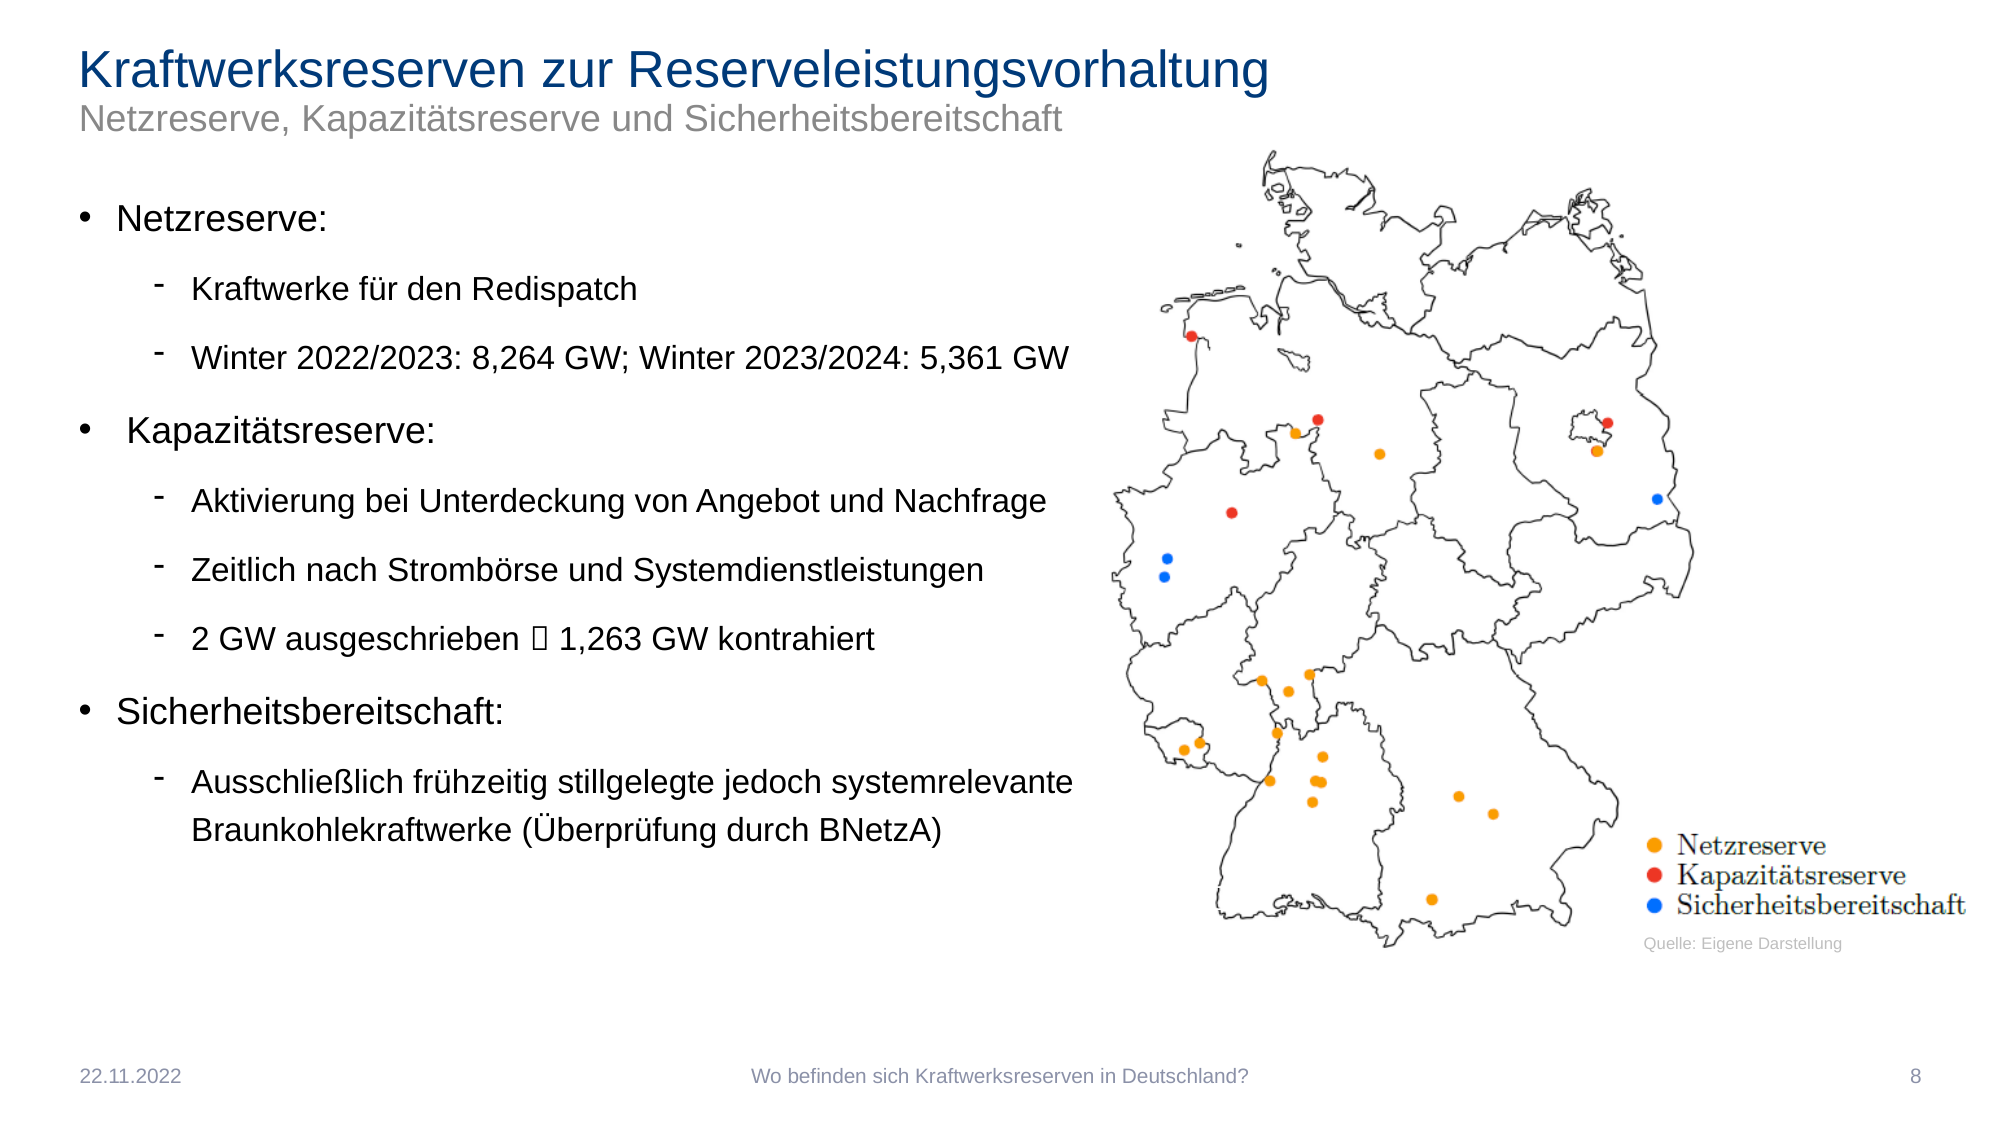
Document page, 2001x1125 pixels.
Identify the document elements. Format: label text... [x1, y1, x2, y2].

list Netzreserve: Kraftwerke für den Redispatch Winter 2022/2023: 8,264 GW; Winter 2023/2024: 5,361 GW Kapazitätsreserve: Aktivierung bei Unterdeckung von Angebot und Nachfrage Zeitlich nach Strombörse und Systemdienstleistungen 2 GW ausgeschrieben  1,263 GW kontrahiert Sicherheitsbereitschaft: Ausschließlich frühzeitig stillgelegte jedoch systemrelevante Braunkohlekraftwerke (Überprüfung durch BNetzA) Nach 10 Tagen betriebsbereit  weiteren 11 Stunden Minimallast  weiteren 13 Stunden Volllast [78, 184, 1245, 1047]
picture [1094, 139, 1973, 965]
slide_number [79, 1063, 273, 1094]
footer Wo befinden sich Kraftwerksreserven in Deutschland? [276, 1063, 1724, 1094]
slide_number 8 [1744, 1063, 1922, 1094]
title Kraftwerksreserven zur Reserveleistungsvorhaltung Netzreserve, Kapazitätsreserve und Sicherheitsbereitschaft [78, 42, 1922, 161]
